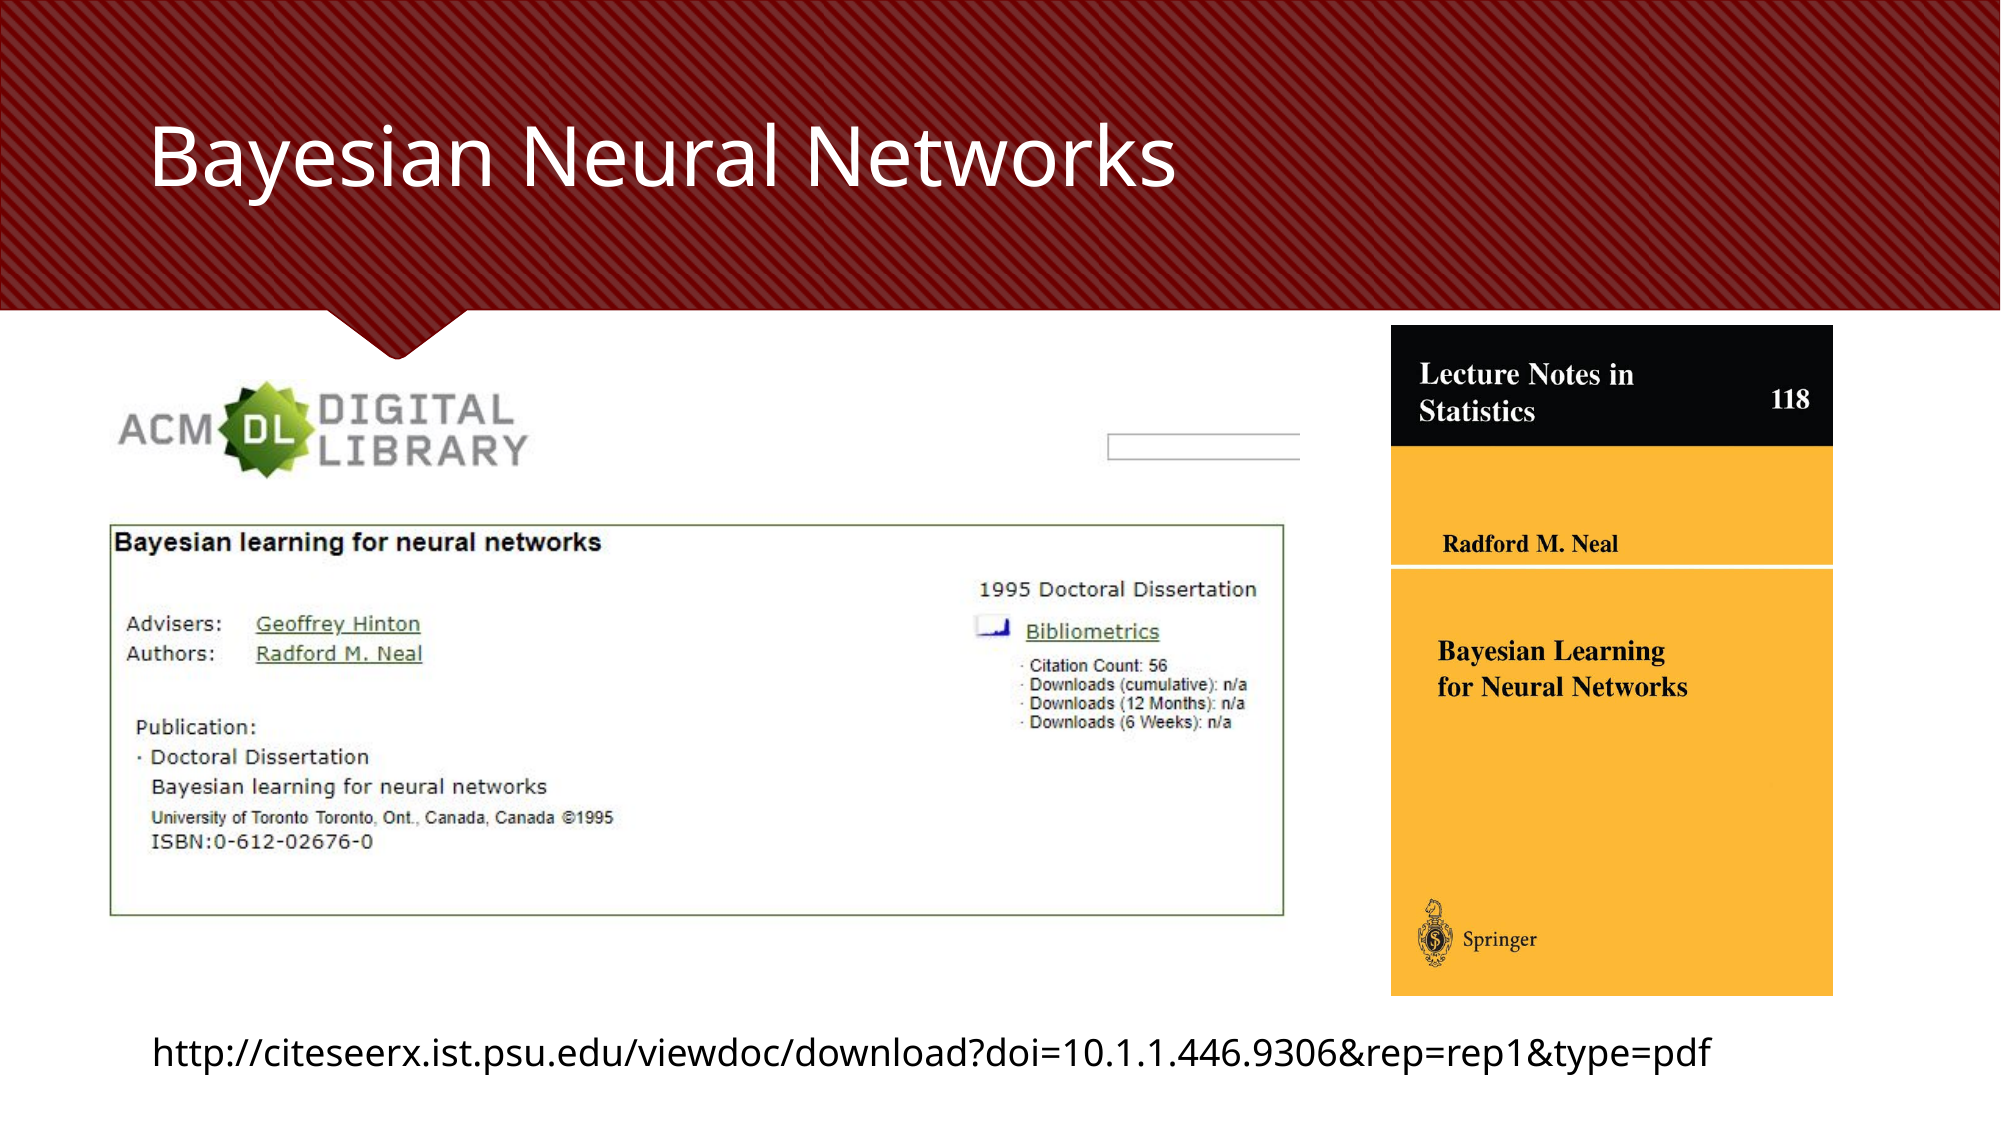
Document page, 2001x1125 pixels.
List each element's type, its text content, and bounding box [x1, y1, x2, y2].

text_box http://citeseerx.ist.psu.edu/viewdoc/download?doi=10.1.1.446.9306&rep=rep1&type=pdf [137, 1021, 1728, 1082]
picture [1390, 324, 1834, 996]
picture [84, 379, 1300, 946]
title Bayesian Neural Networks [132, 73, 1868, 233]
